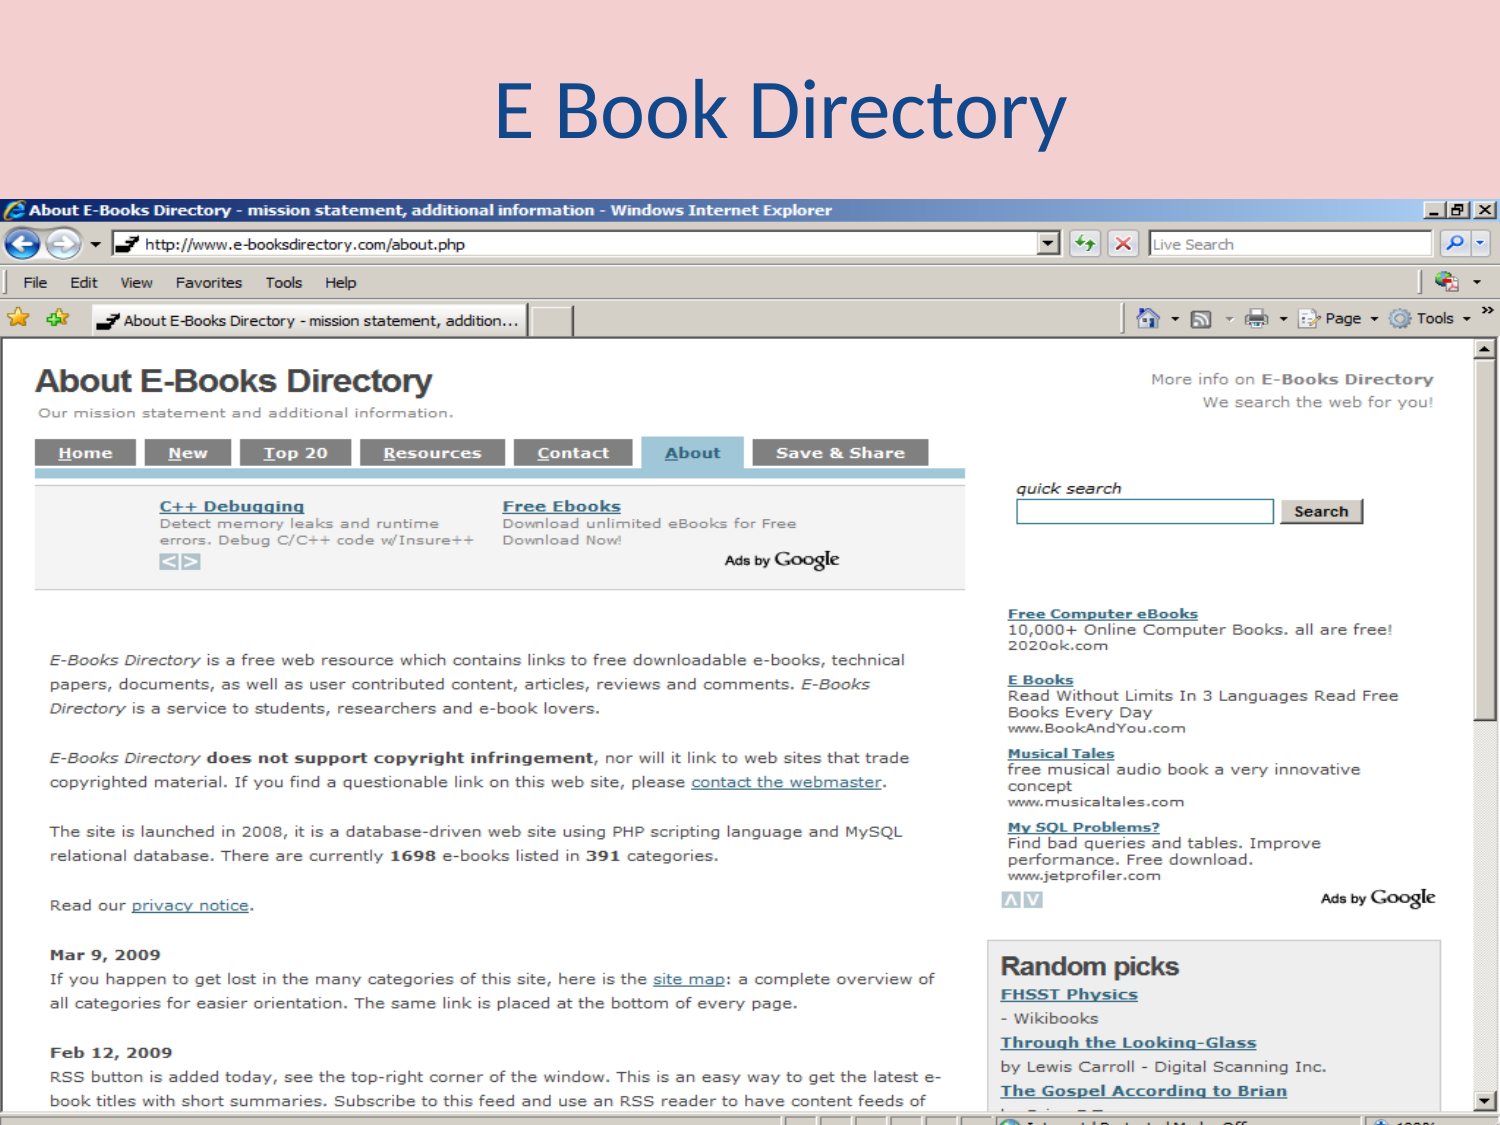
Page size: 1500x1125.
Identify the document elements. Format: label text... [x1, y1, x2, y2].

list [0, 199, 1500, 1125]
title E Book Directory [224, 45, 1338, 164]
